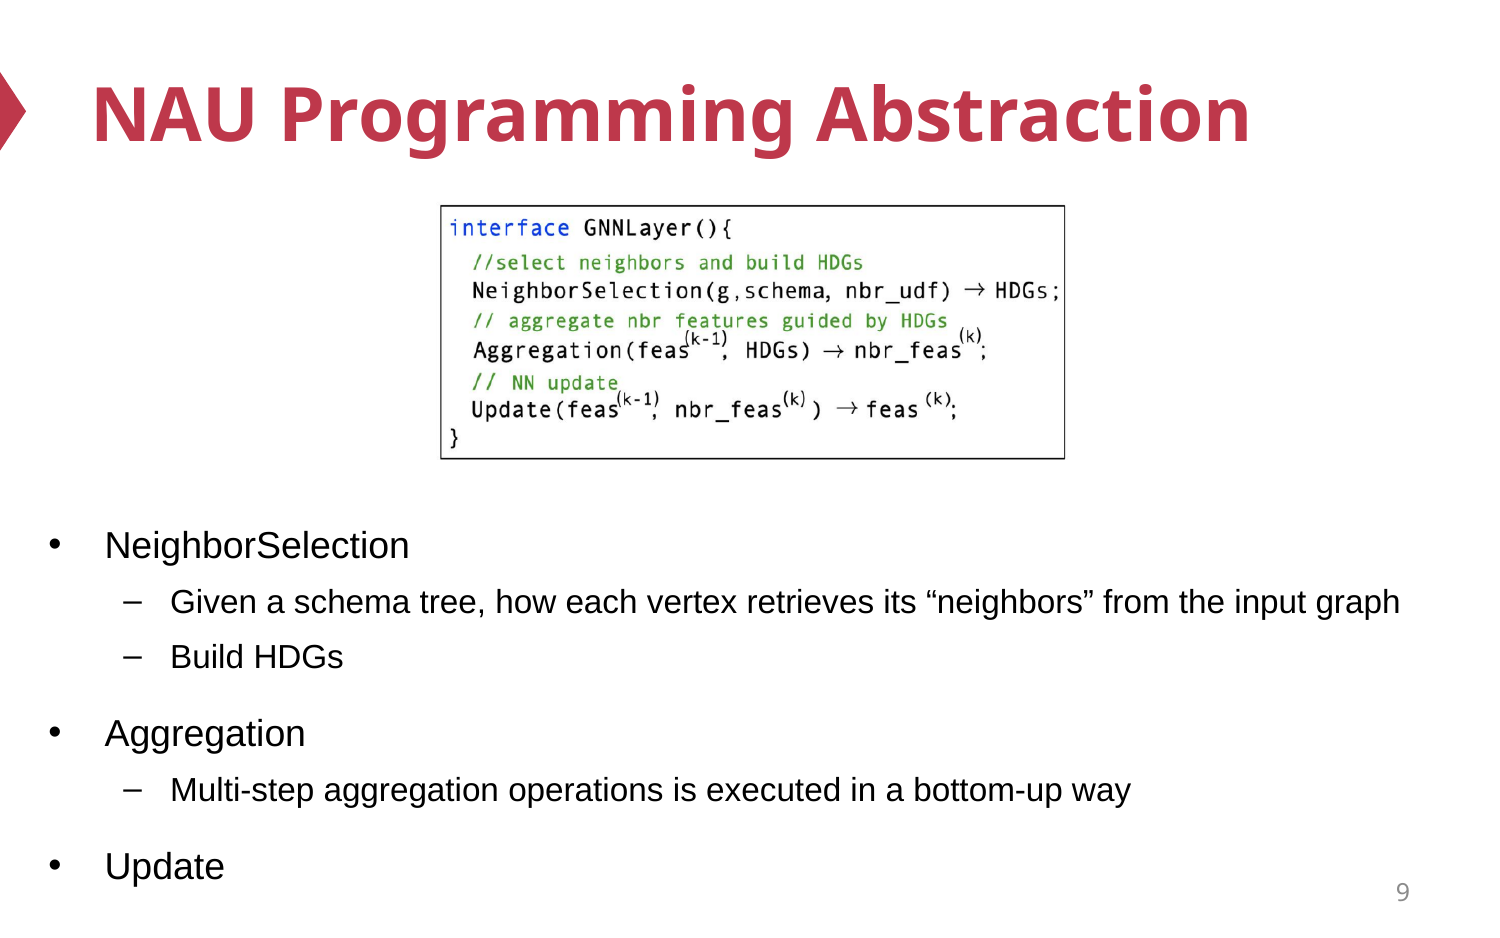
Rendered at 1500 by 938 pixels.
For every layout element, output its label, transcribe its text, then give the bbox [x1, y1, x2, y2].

picture [420, 193, 1080, 469]
list NeighborSelection Given a schema tree, how each vertex retrieves its “neighbors” from the input graph Build HDGs Aggregation Multi-step aggregation operations is executed in a bottom-up way Update [33, 504, 1429, 938]
title NAU Programming Abstraction [75, 37, 1425, 186]
